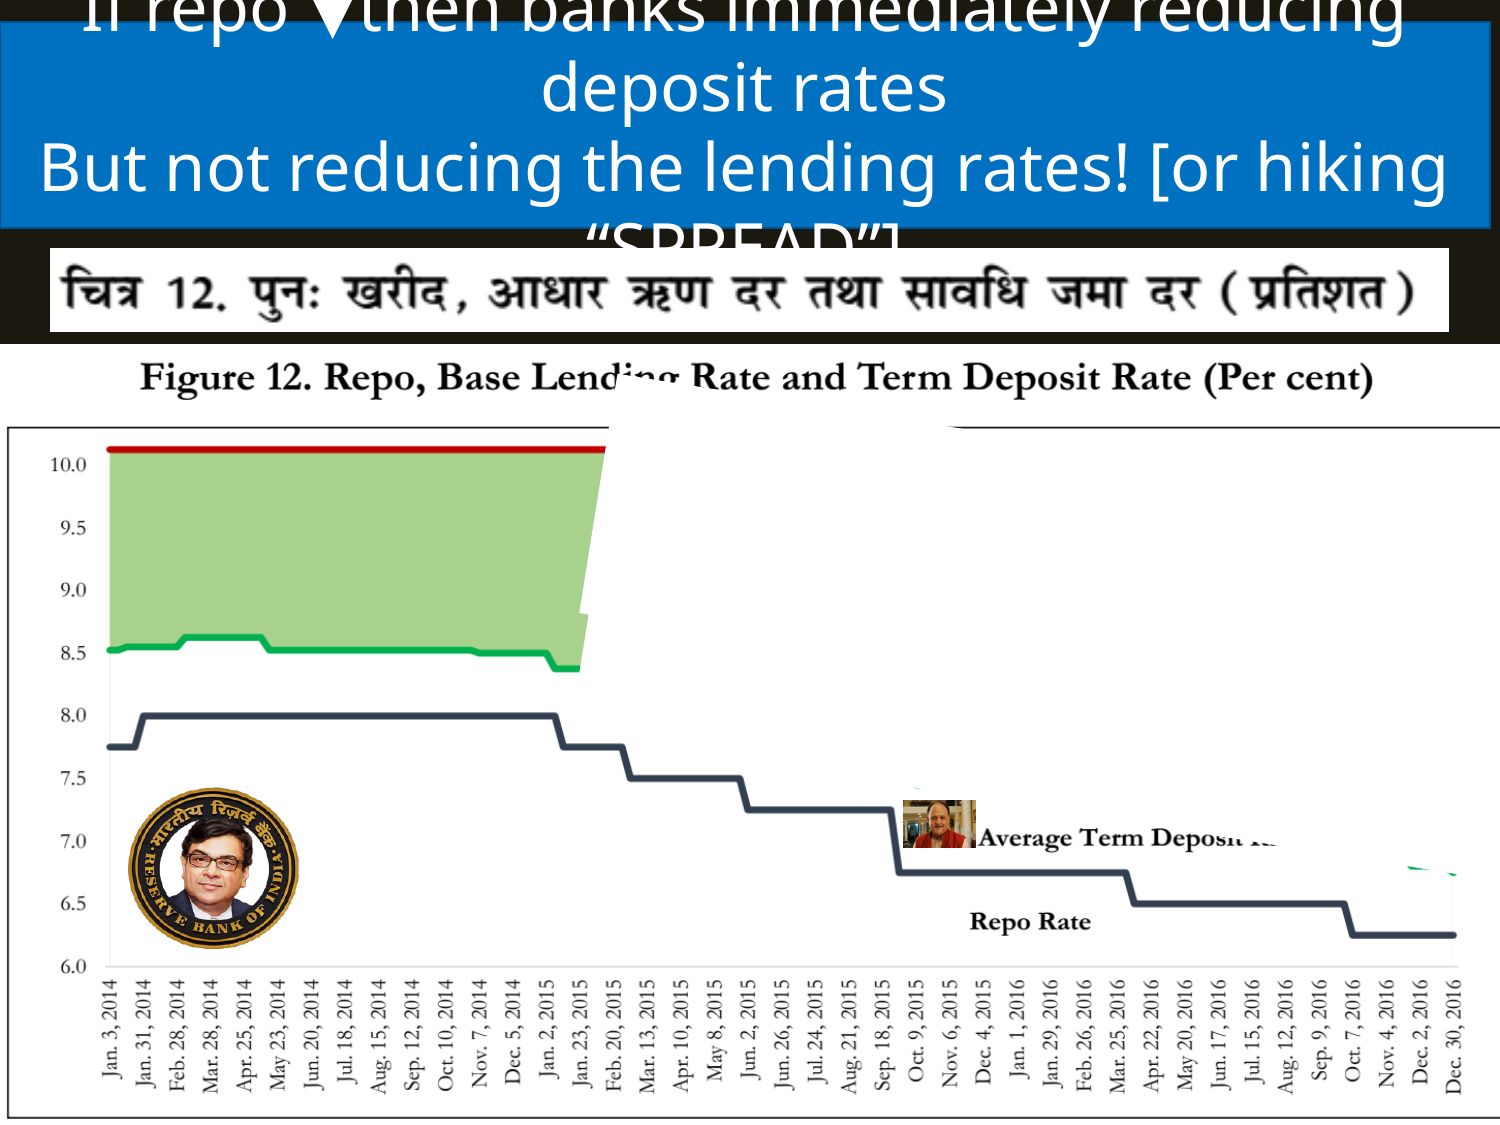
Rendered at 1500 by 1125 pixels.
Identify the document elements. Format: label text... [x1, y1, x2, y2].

text_box If repo ▼then banks immediately reducing deposit rates But not reducing the lending rates! [or hiking “SPREAD”] [0, 21, 1491, 229]
picture [50, 248, 1449, 332]
picture [0, 344, 1500, 1125]
